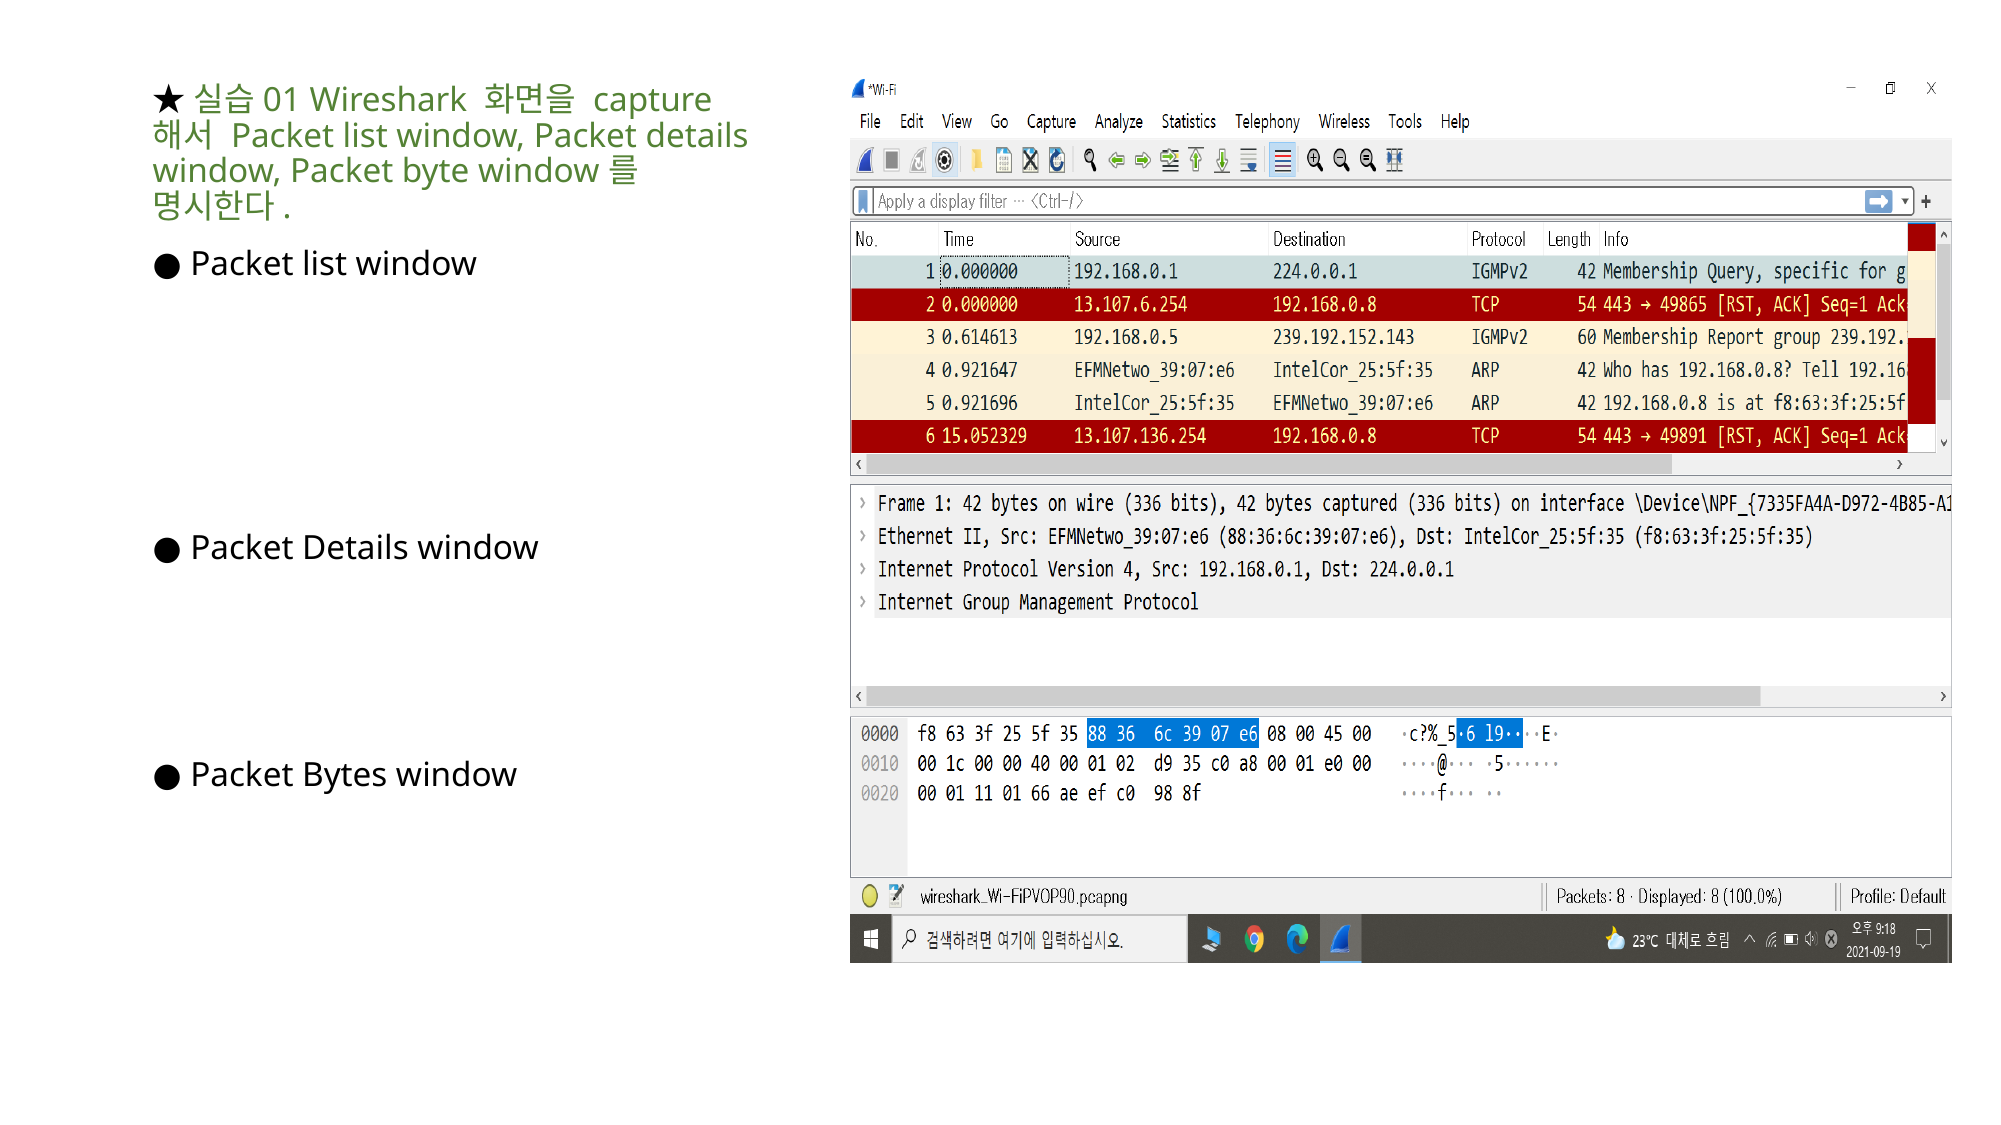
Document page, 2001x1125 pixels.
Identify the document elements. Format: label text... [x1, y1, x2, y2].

list ★실습01 Wireshark 화면을 capture해서 Packet list window, Packet details window, Packet byte window를 명시한다. ● Packet list window ● Packet Details window ● Packet Bytes window [137, 75, 783, 963]
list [850, 74, 1952, 963]
